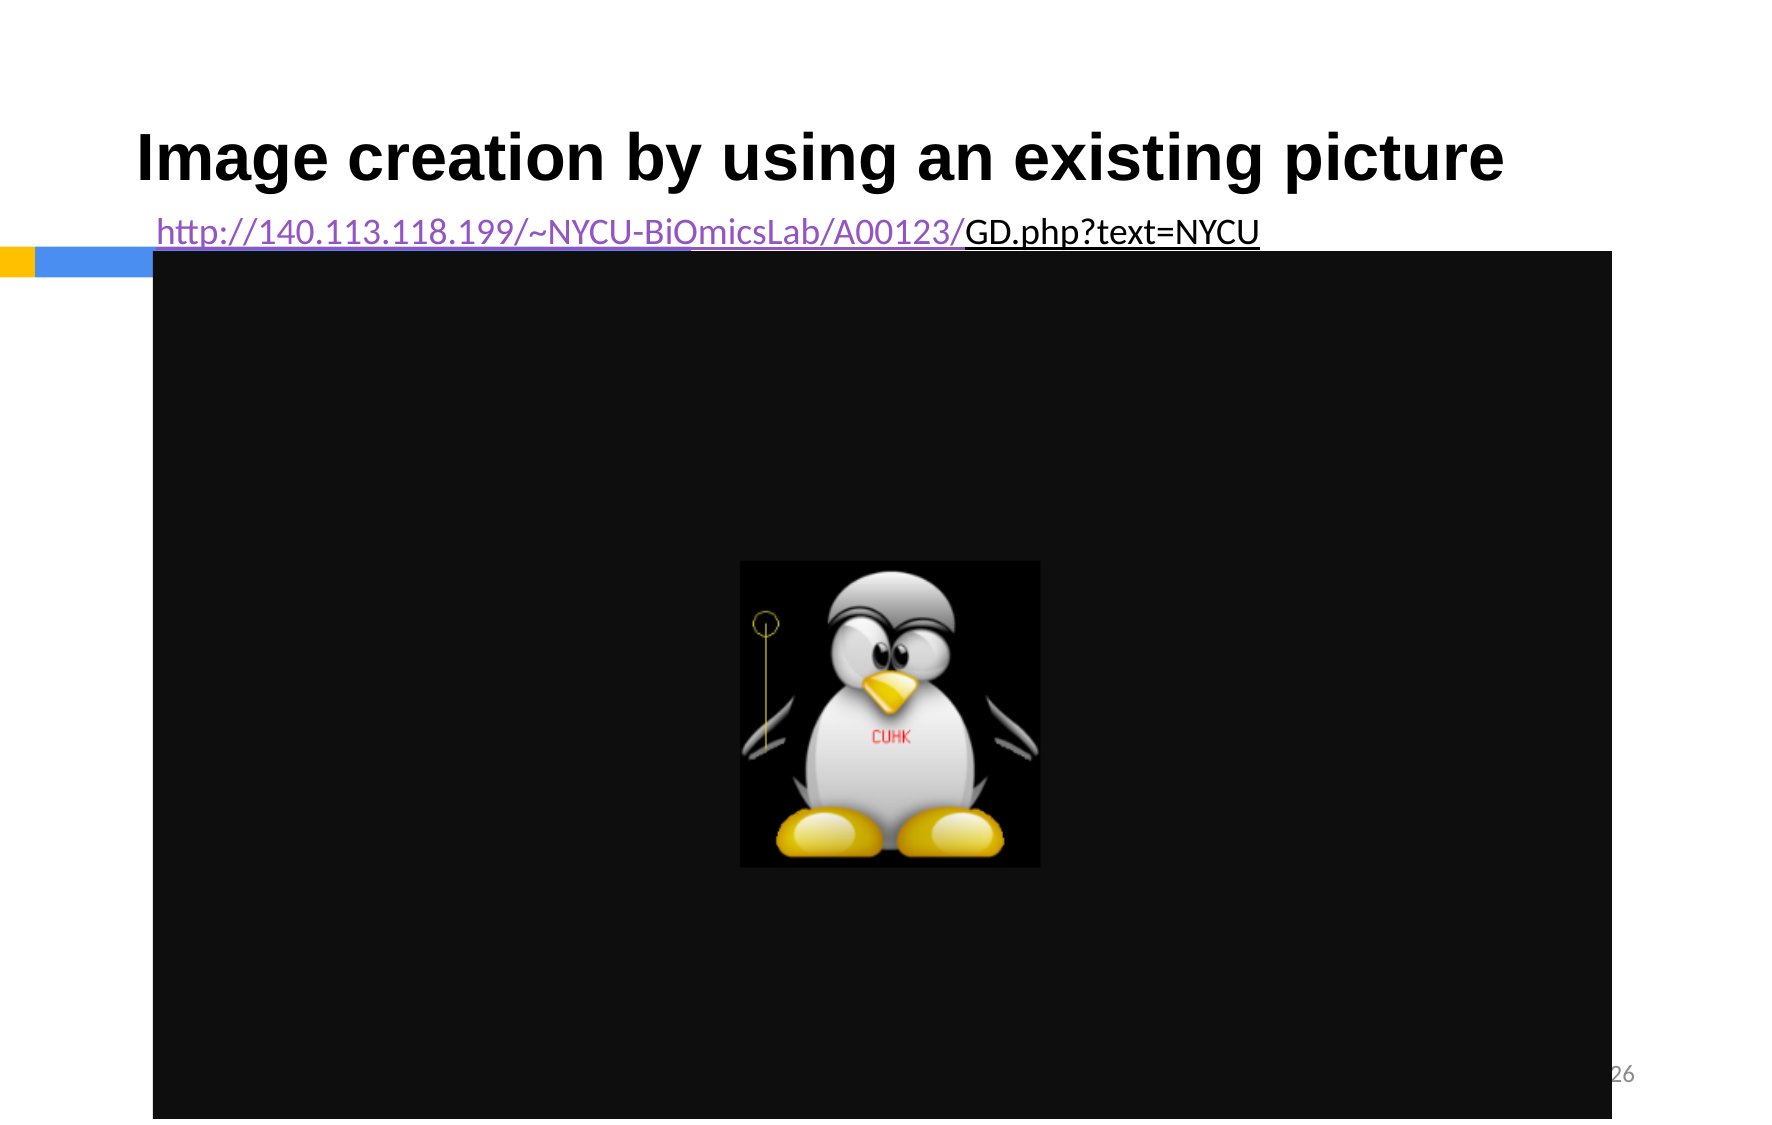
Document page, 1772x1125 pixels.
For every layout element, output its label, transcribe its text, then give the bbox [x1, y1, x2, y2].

title Image creation by using an existing picture [121, 50, 1651, 268]
slide_number 26 [1612, 1042, 1651, 1103]
picture [152, 251, 1612, 1119]
text_box http://140.113.118.199/~NYCU-BiOmicsLab/A00123/GD.php?text=NYCU [140, 190, 1738, 269]
